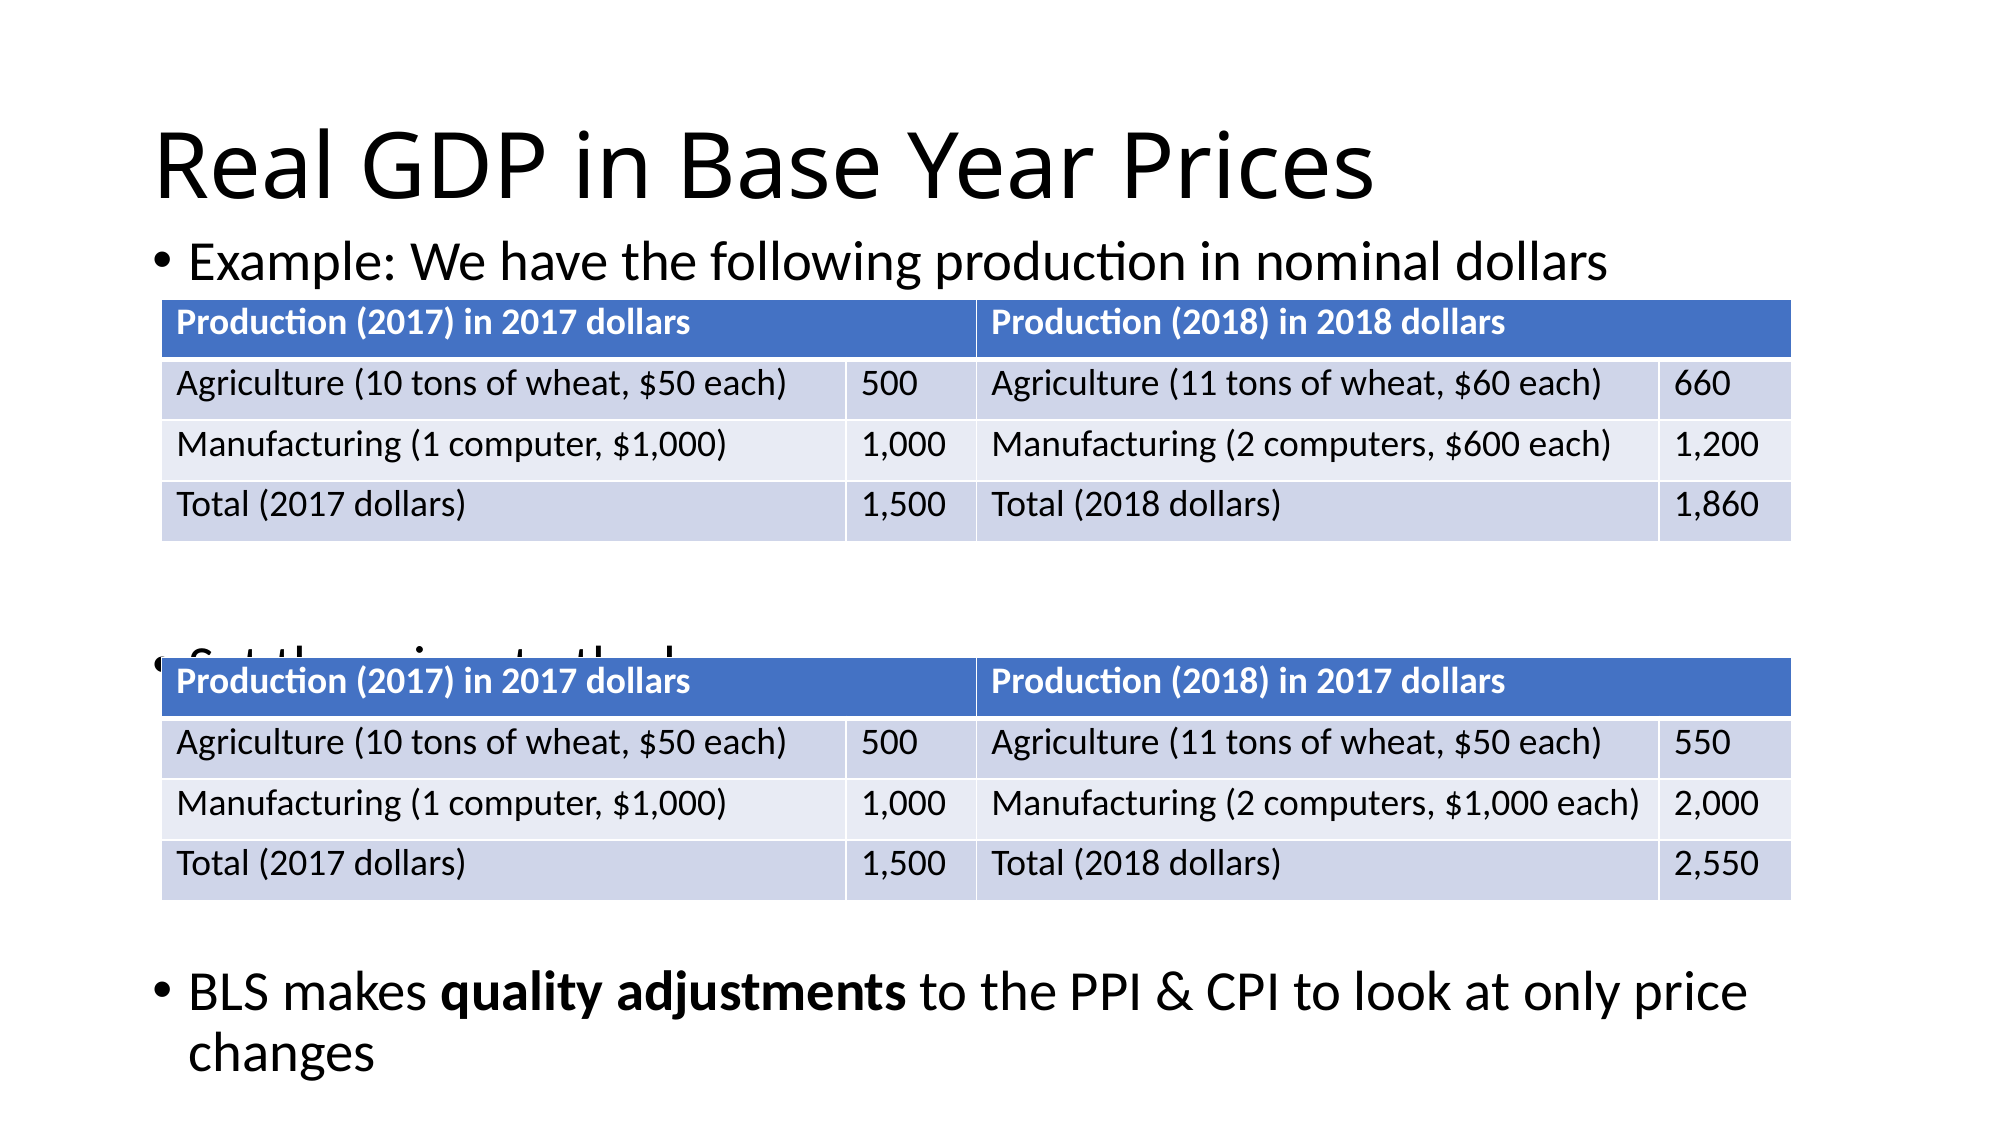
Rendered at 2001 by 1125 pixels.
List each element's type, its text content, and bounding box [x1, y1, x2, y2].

table_cell Total (2017 dollars) [162, 841, 845, 900]
table_cell 660 [1660, 362, 1791, 419]
table_cell Agriculture (10 tons of wheat, $50 each) [162, 721, 845, 778]
table_cell 1,000 [847, 421, 976, 480]
table_header Production (2018) in 2018 dollars [977, 300, 1791, 357]
table_cell 500 [847, 721, 976, 778]
table_cell Total (2017 dollars) [162, 482, 845, 541]
table_cell Agriculture (10 tons of wheat, $50 each) [162, 362, 845, 419]
table_cell 1,860 [1660, 482, 1791, 541]
table_cell Total (2018 dollars) [977, 841, 1658, 900]
table_cell 1,000 [847, 780, 976, 839]
table_cell 550 [1660, 721, 1791, 778]
table_cell Manufacturing (1 computer, $1,000) [162, 421, 845, 480]
table_cell 500 [847, 362, 976, 419]
table_cell Manufacturing (2 computers, $600 each) [977, 421, 1658, 480]
table_cell 2,000 [1660, 780, 1791, 839]
table_cell Agriculture (11 tons of wheat, $60 each) [977, 362, 1658, 419]
table_cell 1,200 [1660, 421, 1791, 480]
table_cell Manufacturing (2 computers, $1,000 each) [977, 780, 1658, 839]
table_cell Manufacturing (1 computer, $1,000) [162, 780, 845, 839]
table_header Production (2017) in 2017 dollars [162, 658, 976, 716]
table_header Production (2017) in 2017 dollars [162, 300, 976, 357]
table_cell Total (2018 dollars) [977, 482, 1658, 541]
table_cell 1,500 [847, 841, 976, 900]
title Real GDP in Base Year Prices [137, 59, 1863, 224]
list Example: We have the following production in nominal dollars Set the prices to the base year BLS makes quality adjustments to the PPI & CPI to look at only price changes [137, 224, 1863, 1093]
table_header Production (2018) in 2017 dollars [977, 658, 1791, 716]
table_cell Agriculture (11 tons of wheat, $50 each) [977, 721, 1658, 778]
table_cell 1,500 [847, 482, 976, 541]
table_cell 2,550 [1660, 841, 1791, 900]
